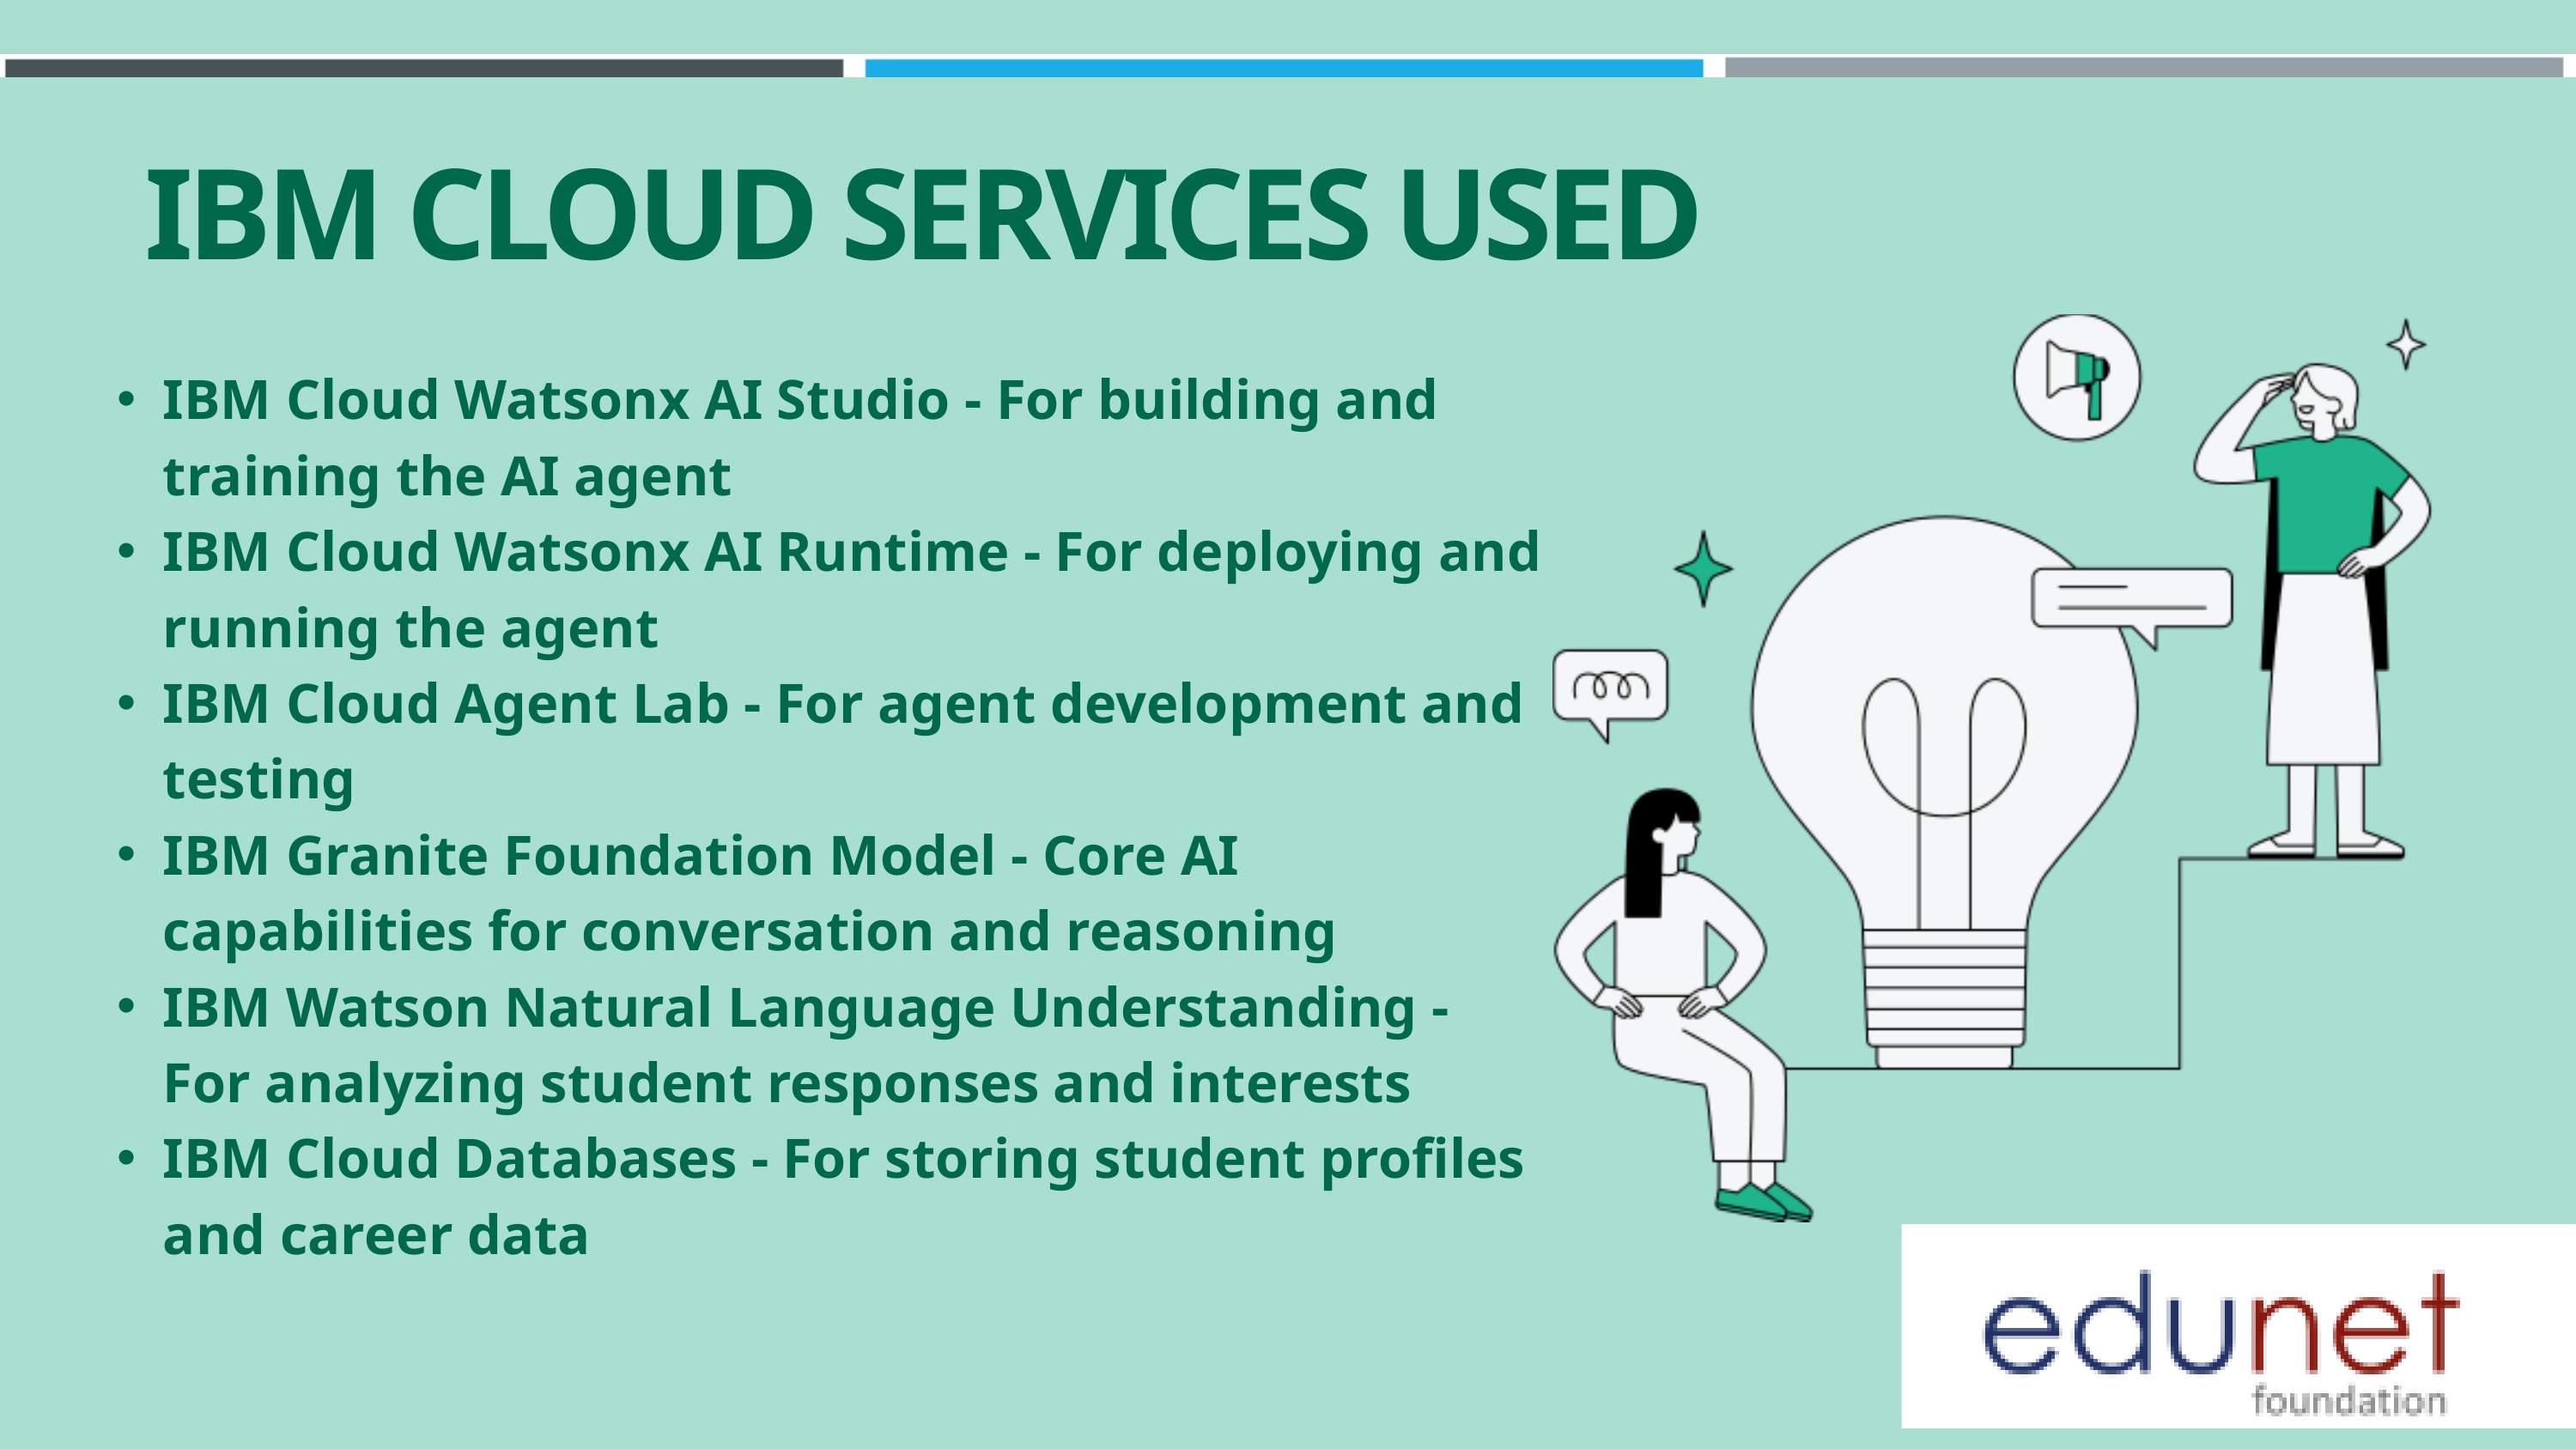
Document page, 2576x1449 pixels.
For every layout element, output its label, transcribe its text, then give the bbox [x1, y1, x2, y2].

text_box IBM CLOUD SERVICES USED [144, 172, 1787, 285]
text_box IBM Cloud Watsonx AI Studio - For building and training the AI agent IBM Cloud Watsonx AI Runtime - For deploying and running the agent IBM Cloud Agent Lab - For agent development and testing IBM Granite Foundation Model - Core AI capabilities for conversation and reasoning IBM Watson Natural Language Understanding - For analyzing student responses and interests IBM Cloud Databases - For storing student profiles and career data [70, 355, 1552, 1342]
text_box [0, 54, 2576, 77]
text_box [1901, 1224, 2576, 1428]
text_box [1552, 314, 2436, 1222]
